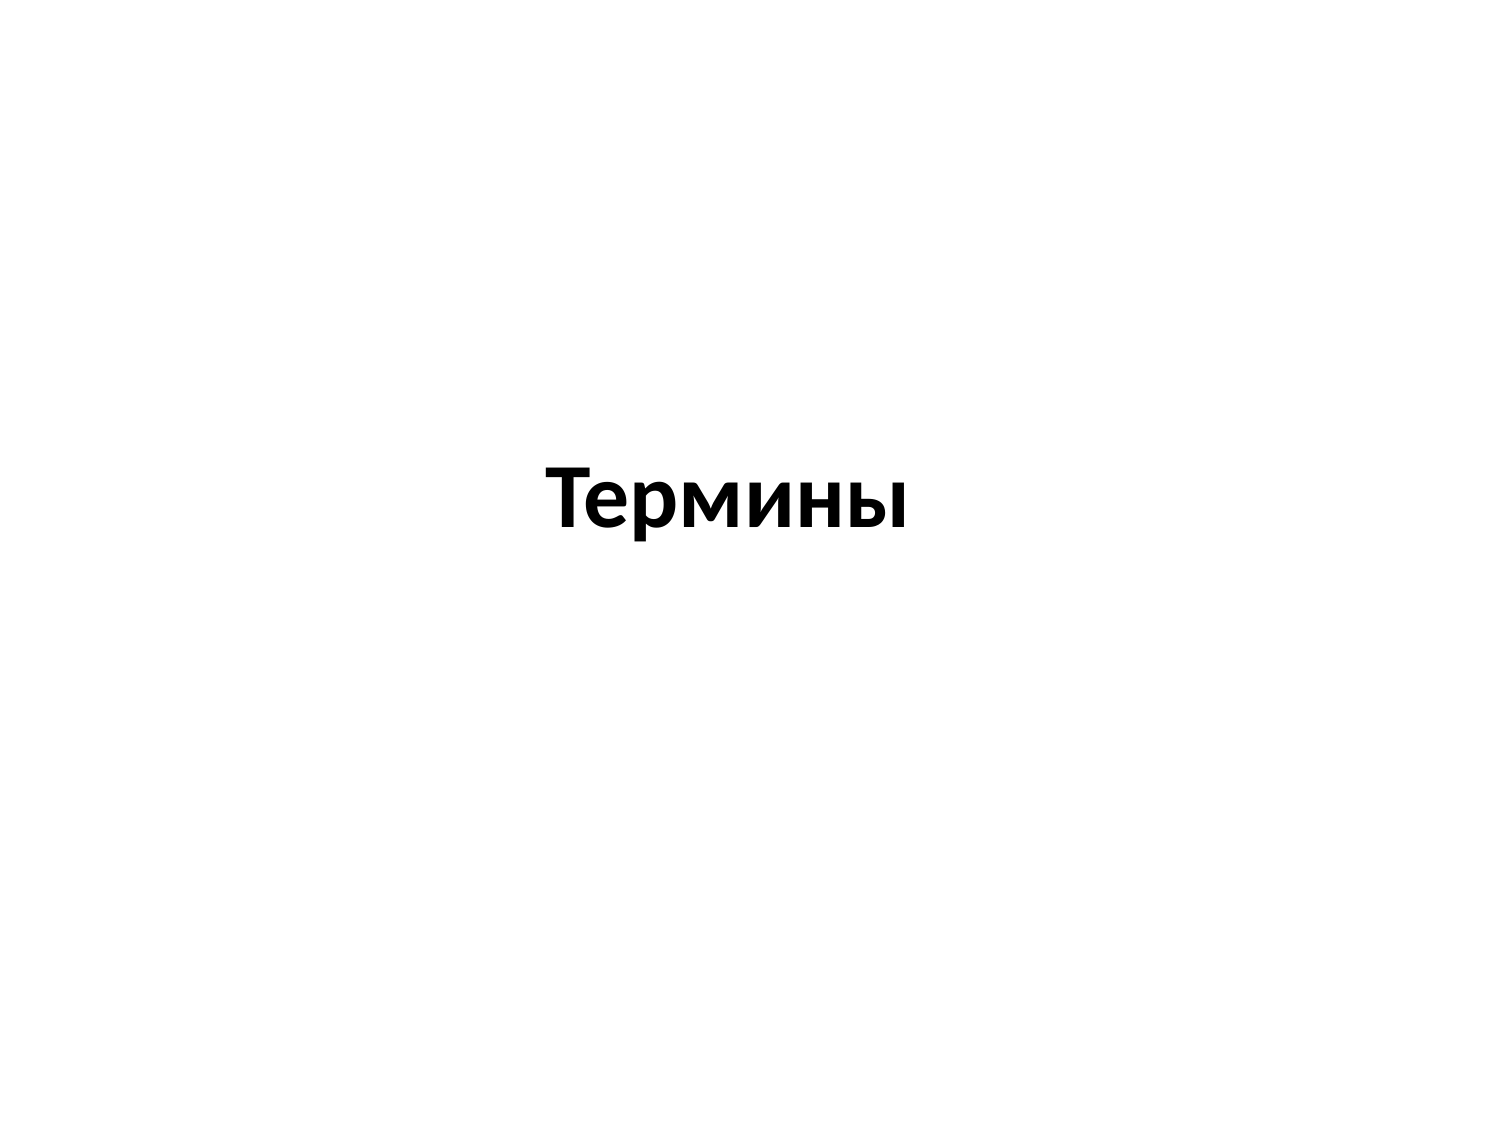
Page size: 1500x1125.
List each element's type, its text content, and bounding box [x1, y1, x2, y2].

title Термины [53, 397, 1404, 585]
